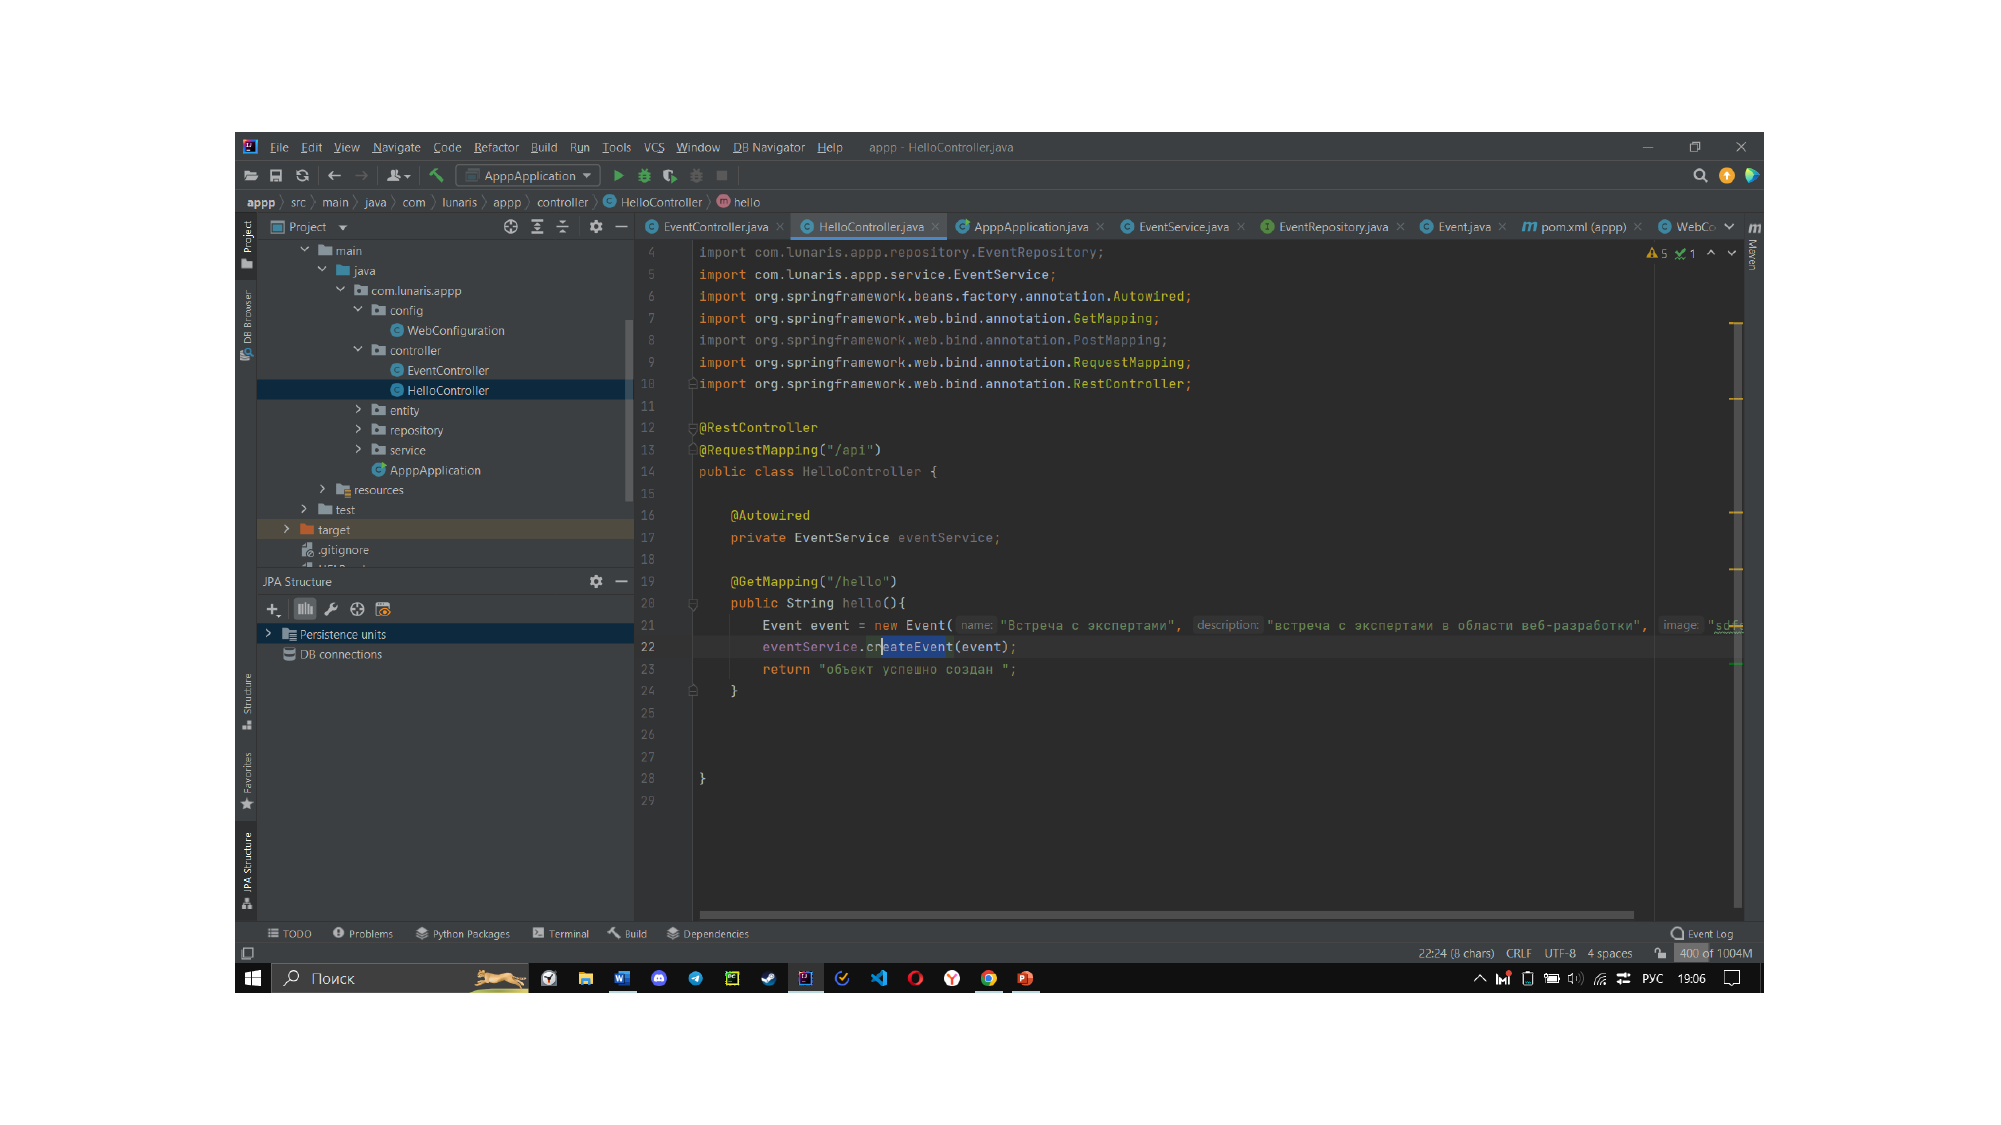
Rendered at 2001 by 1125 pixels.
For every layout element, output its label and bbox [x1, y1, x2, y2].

list [235, 132, 1764, 993]
